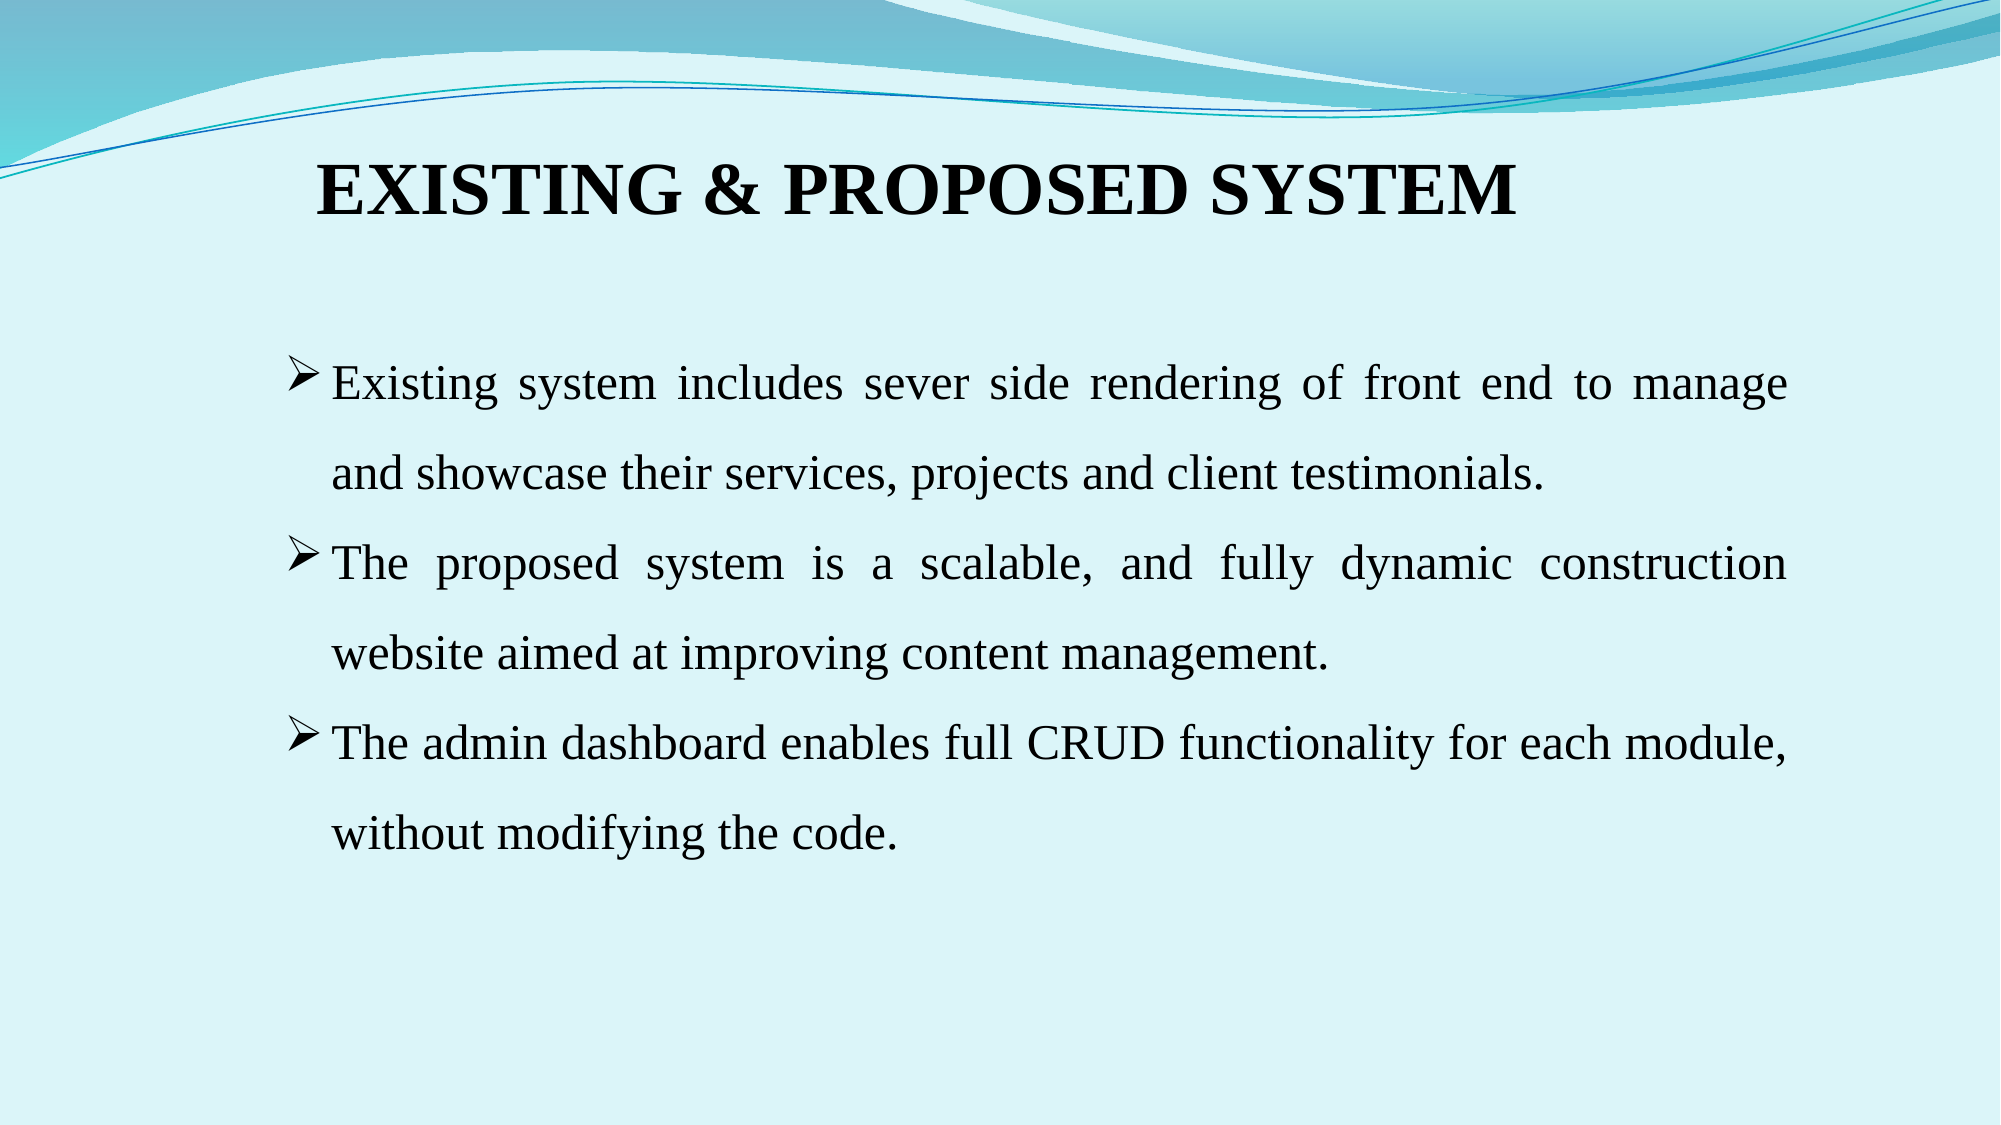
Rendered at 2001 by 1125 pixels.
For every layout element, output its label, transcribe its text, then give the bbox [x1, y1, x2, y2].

text_box Existing system includes sever side rendering of front end to manage and showcase their services, projects and client testimonials. The proposed system is a scalable, and fully dynamic construction website aimed at improving content management. The admin dashboard enables full CRUD functionality for each module, without modifying the code. [269, 312, 1804, 868]
text_box EXISTING & PROPOSED SYSTEM [130, 132, 1724, 238]
